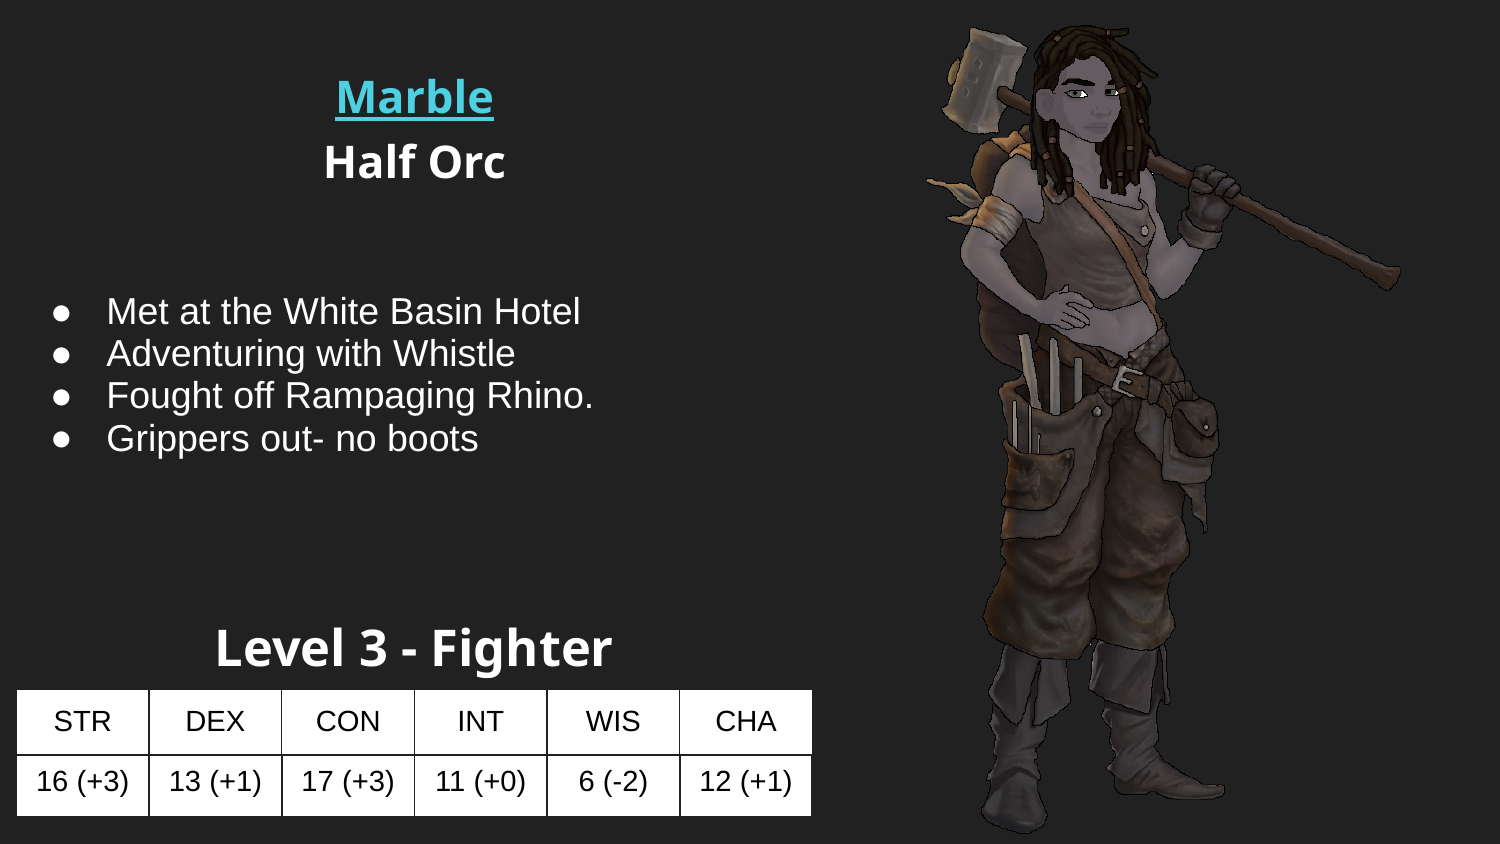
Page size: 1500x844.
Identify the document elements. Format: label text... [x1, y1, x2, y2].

table_header DEX [150, 700, 281, 754]
picture [882, 0, 1415, 844]
table_cell 17 (+3) [283, 756, 414, 816]
list Met at the White Basin Hotel Adventuring with Whistle Fought off Rampaging Rhino. Grippers out- no boots [16, 149, 813, 600]
table_header CON [282, 700, 414, 754]
table_header WIS [548, 700, 679, 754]
table_cell 11 (+0) [415, 756, 546, 816]
table_header STR [17, 700, 148, 754]
table_header CHA [680, 700, 812, 754]
table_header INT [415, 700, 546, 754]
list Marble Half Orc [16, 50, 813, 149]
table_cell 12 (+1) [681, 756, 811, 816]
list Level 3 - Fighter [16, 600, 813, 700]
table_cell 16 (+3) [17, 756, 148, 816]
table_cell 6 (-2) [548, 756, 679, 816]
table_cell 13 (+1) [150, 756, 281, 816]
